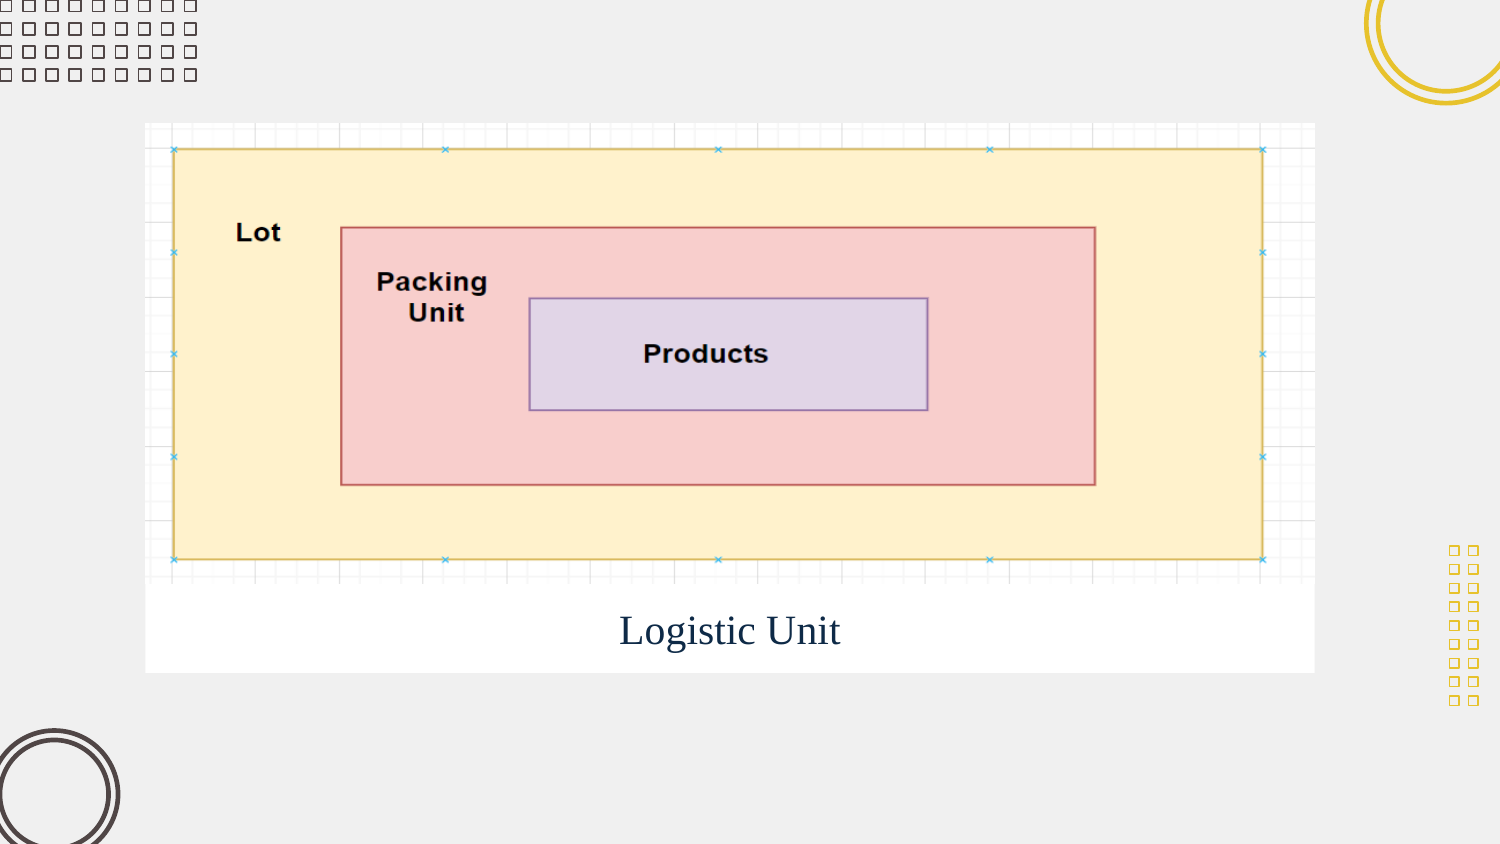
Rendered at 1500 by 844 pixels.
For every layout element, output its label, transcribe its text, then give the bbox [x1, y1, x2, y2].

subtitle Logistic Unit [145, 591, 1315, 673]
picture [145, 123, 1315, 584]
